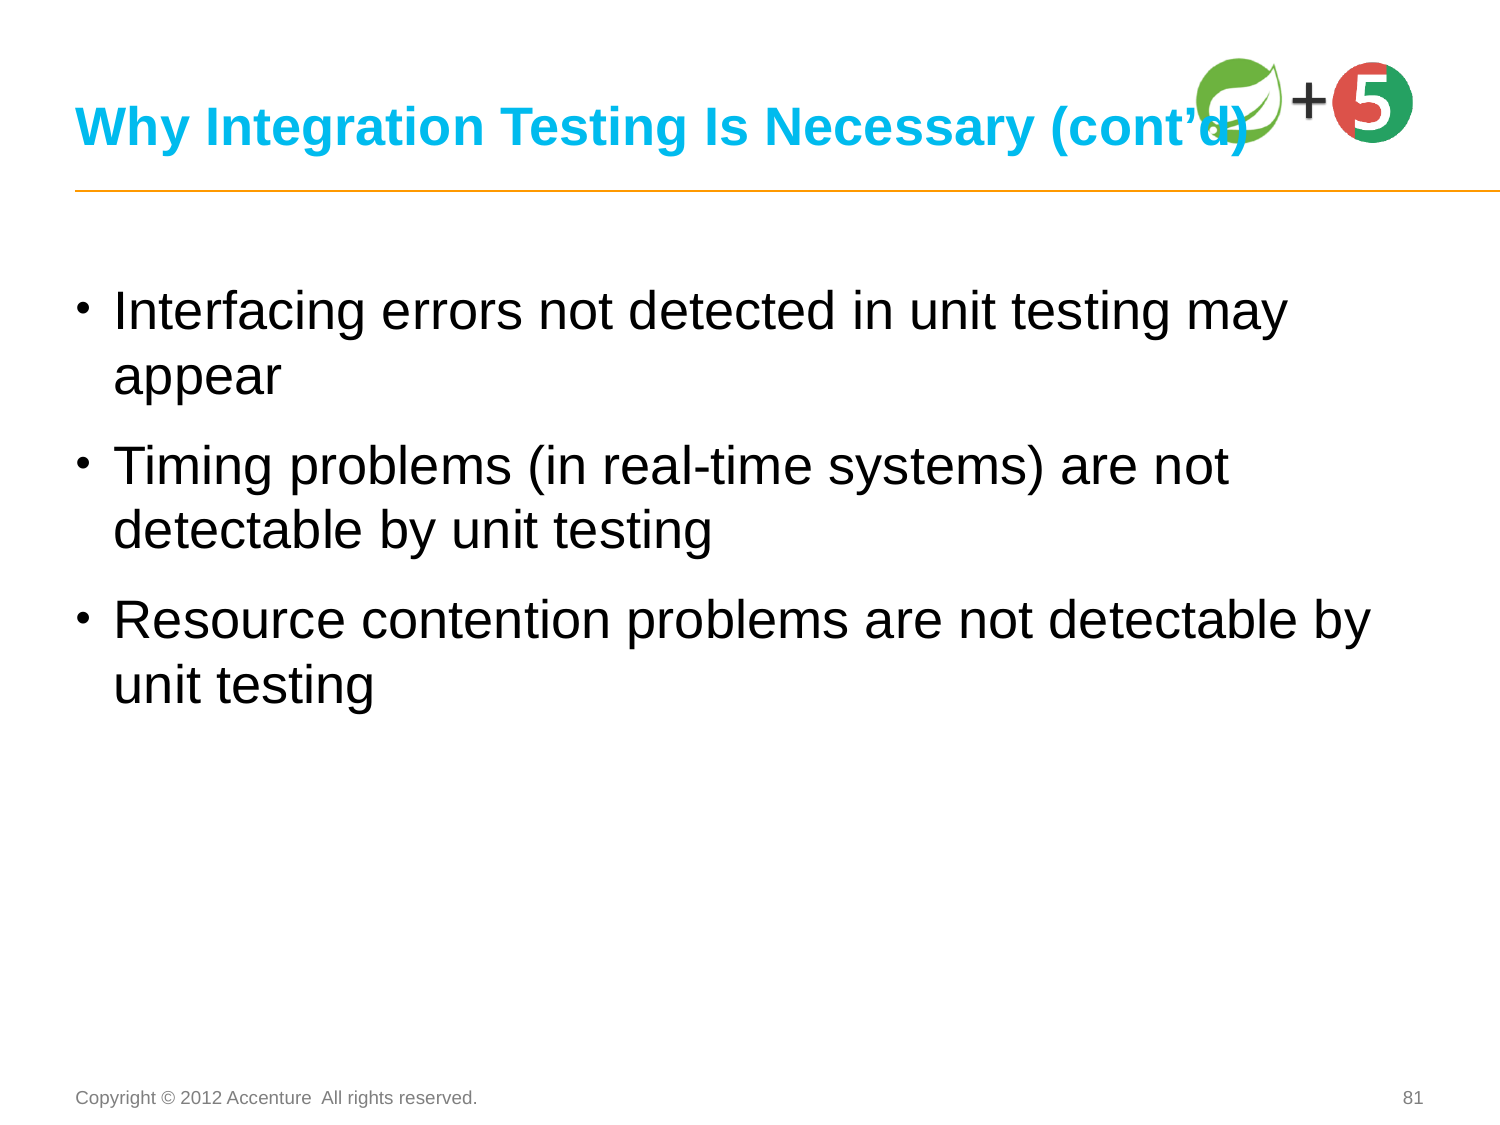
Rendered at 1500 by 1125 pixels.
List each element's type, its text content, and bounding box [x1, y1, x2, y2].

title Why Integration Testing Is Necessary (cont’d) [75, 27, 1422, 157]
list Interfacing errors not detected in unit testing may appear Timing problems (in real-time systems) are not detectable by unit testing Resource contention problems are not detectable by unit testing [75, 275, 1422, 950]
